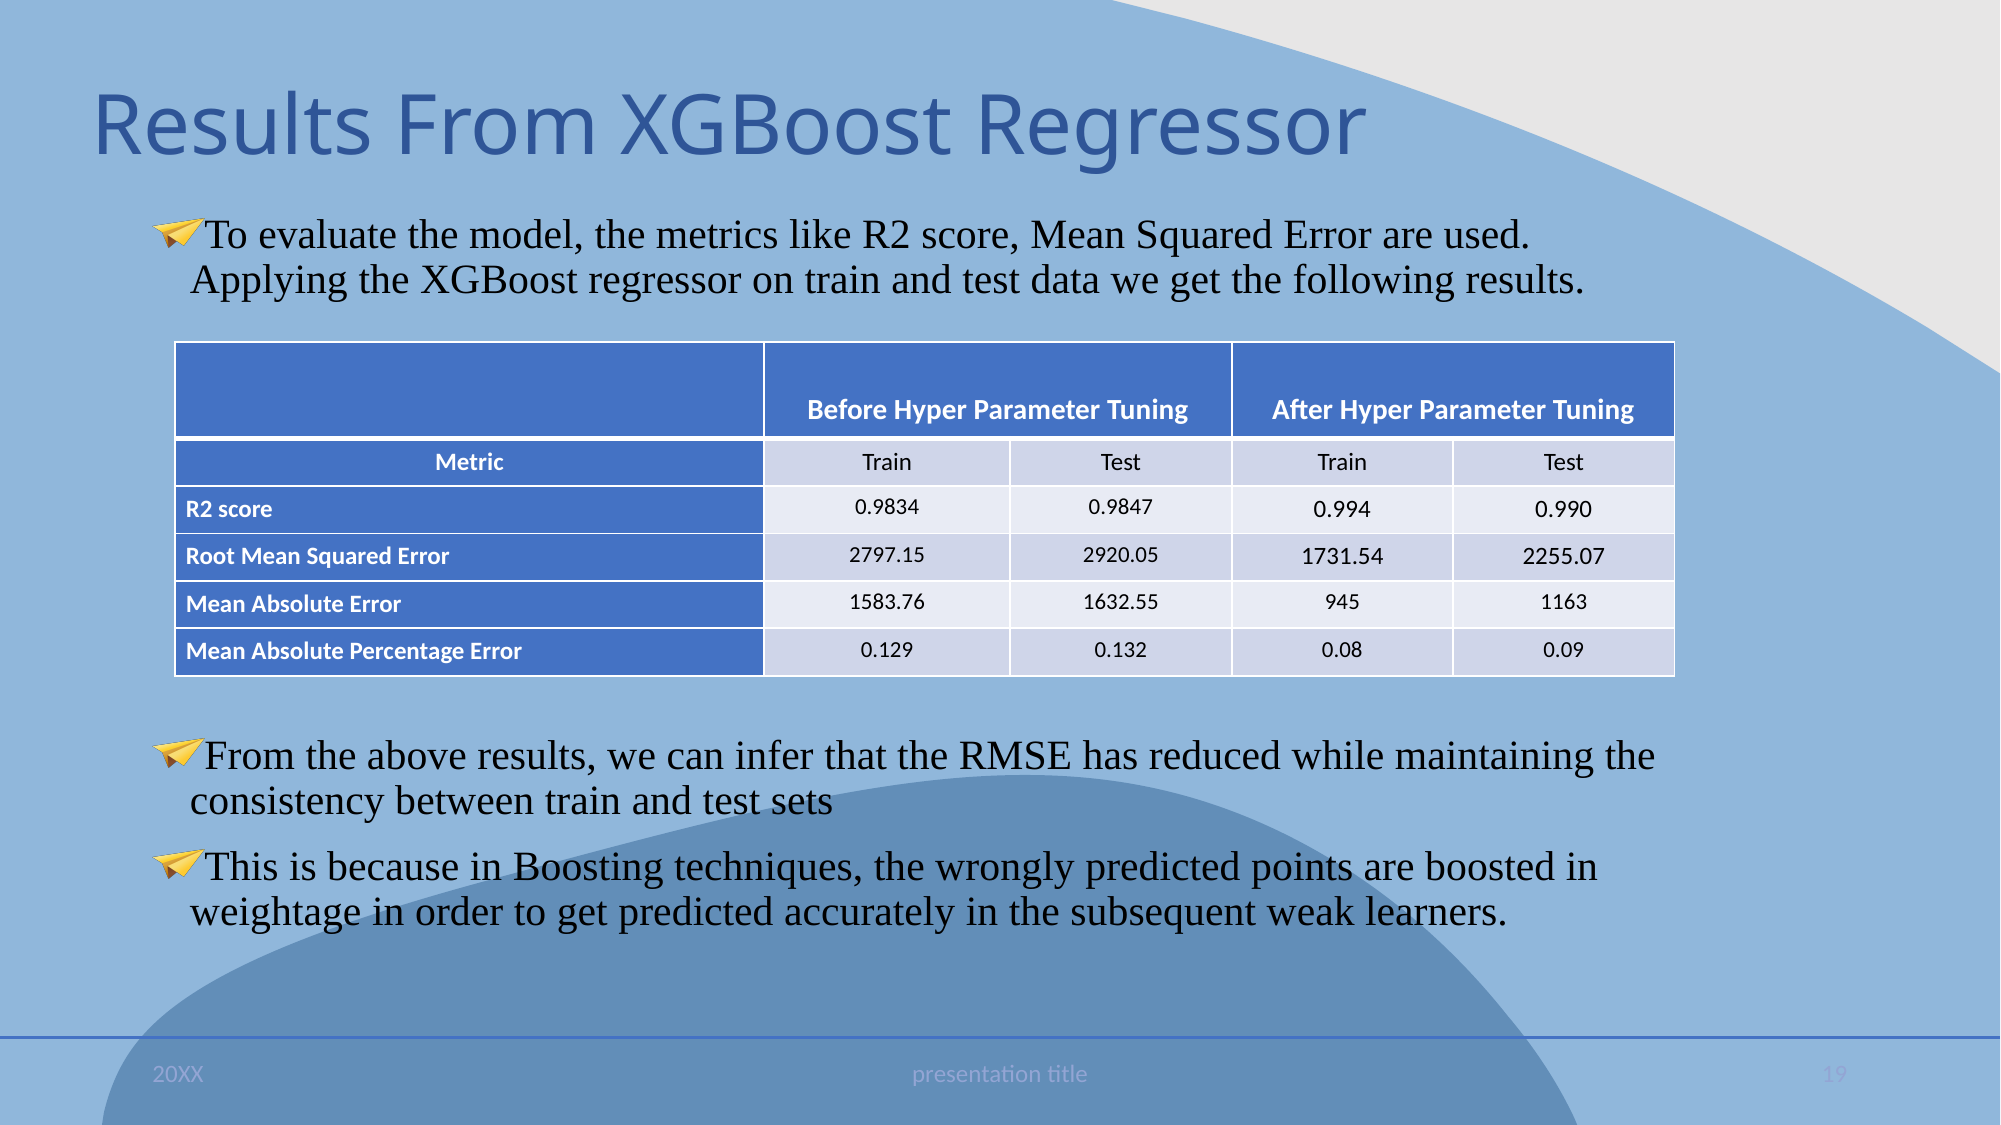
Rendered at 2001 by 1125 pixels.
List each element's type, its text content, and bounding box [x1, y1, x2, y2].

table_header Before Hyper Parameter Tuning [765, 343, 1231, 436]
footer presentation title [662, 1042, 1338, 1103]
picture [152, 849, 182, 879]
table_cell 0.08 [1233, 629, 1452, 675]
table_cell Test [1454, 441, 1674, 485]
table_cell 2920.05 [1011, 534, 1231, 580]
table_cell 1731.54 [1233, 534, 1452, 580]
table_cell Test [1011, 441, 1231, 485]
picture [152, 738, 182, 768]
table_cell Mean Absolute Error [176, 582, 763, 627]
table_header After Hyper Parameter Tuning [1233, 343, 1674, 436]
table_cell 2255.07 [1454, 534, 1674, 580]
text_box Results From XGBoost Regressor [76, 37, 1682, 218]
table_cell 1583.76 [765, 582, 1009, 627]
text_box To evaluate the model, the metrics like R2 score, Mean Squared Error are used. Applying the XGBoost regressor on train and test data we get the following results. [137, 205, 1712, 346]
table_header [176, 343, 763, 436]
table_cell 1632.55 [1011, 582, 1231, 627]
table_cell Train [1233, 441, 1452, 485]
table_cell Mean Absolute Percentage Error [176, 629, 763, 675]
table_cell 0.132 [1011, 629, 1231, 675]
table_cell 945 [1233, 582, 1452, 627]
table_cell 1163 [1454, 582, 1674, 627]
table_cell 0.9834 [765, 487, 1009, 533]
table_cell 0.9847 [1011, 487, 1231, 533]
text_box From the above results, we can infer that the RMSE has reduced while maintaining the consistency between train and test sets This is because in Boosting techniques, the wrongly predicted points are boosted in weightage in order to get predicted accurately in the subsequent weak learners. [137, 725, 1752, 961]
table_cell 2797.15 [765, 534, 1009, 580]
table_cell 0.994 [1233, 487, 1452, 533]
slide_number 19 [1412, 1042, 1863, 1103]
table_cell Metric [176, 441, 763, 485]
table_cell 0.129 [765, 629, 1009, 675]
table_cell Root Mean Squared Error [176, 534, 763, 580]
table_cell R2 score [176, 487, 763, 533]
table_cell 0.990 [1454, 487, 1674, 533]
table_cell Train [765, 441, 1009, 485]
picture [152, 218, 182, 248]
slide_number 20XX [137, 1042, 588, 1103]
table_cell 0.09 [1454, 629, 1674, 675]
